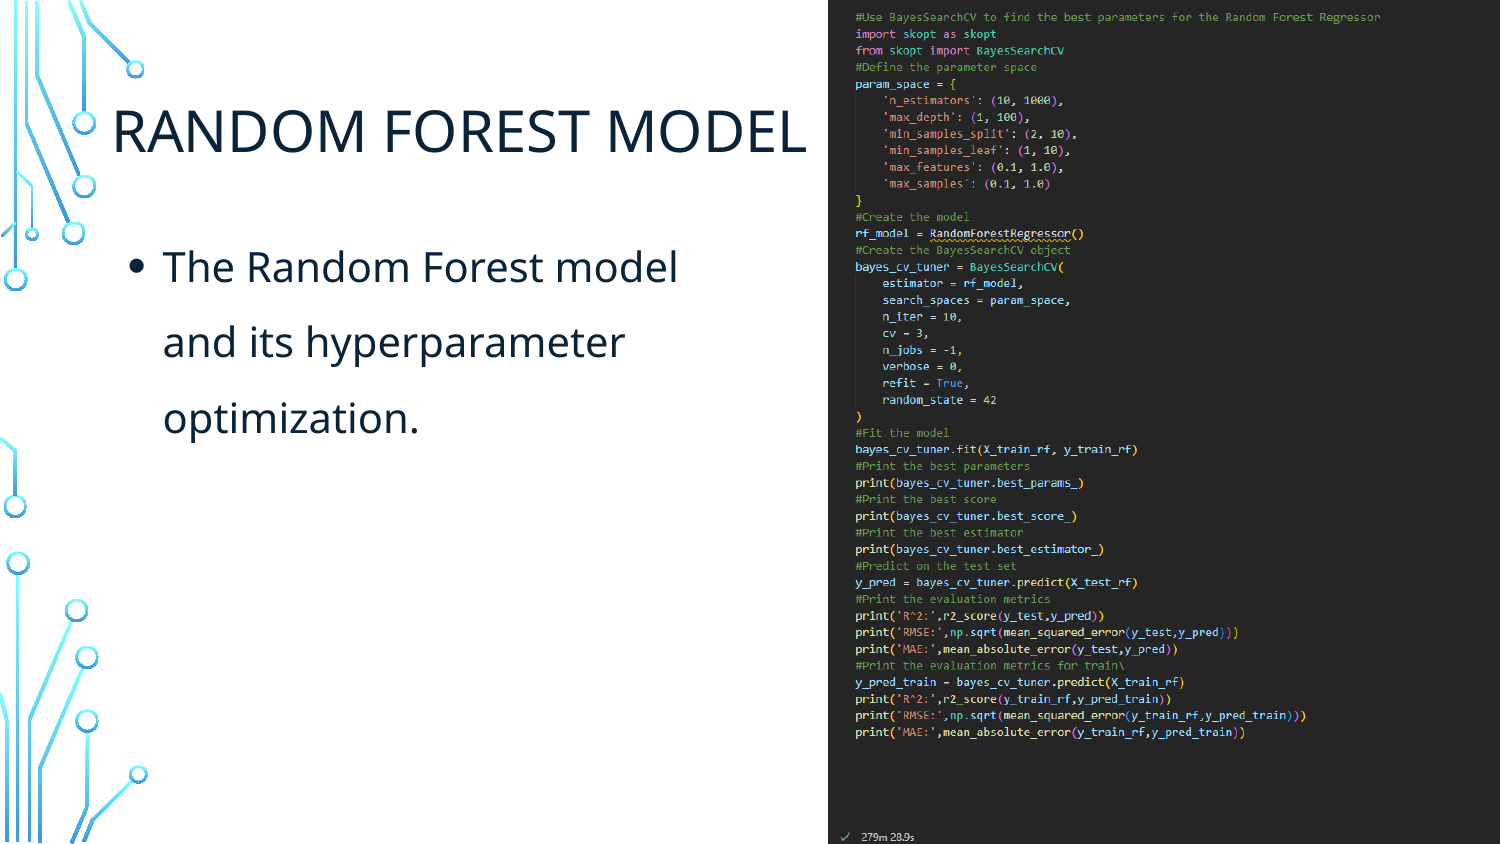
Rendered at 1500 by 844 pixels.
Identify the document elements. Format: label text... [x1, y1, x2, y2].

title Random Forest Model [96, 81, 828, 173]
picture [828, 0, 1500, 844]
list The Random Forest model and its hyperparameter optimization. [112, 208, 750, 636]
